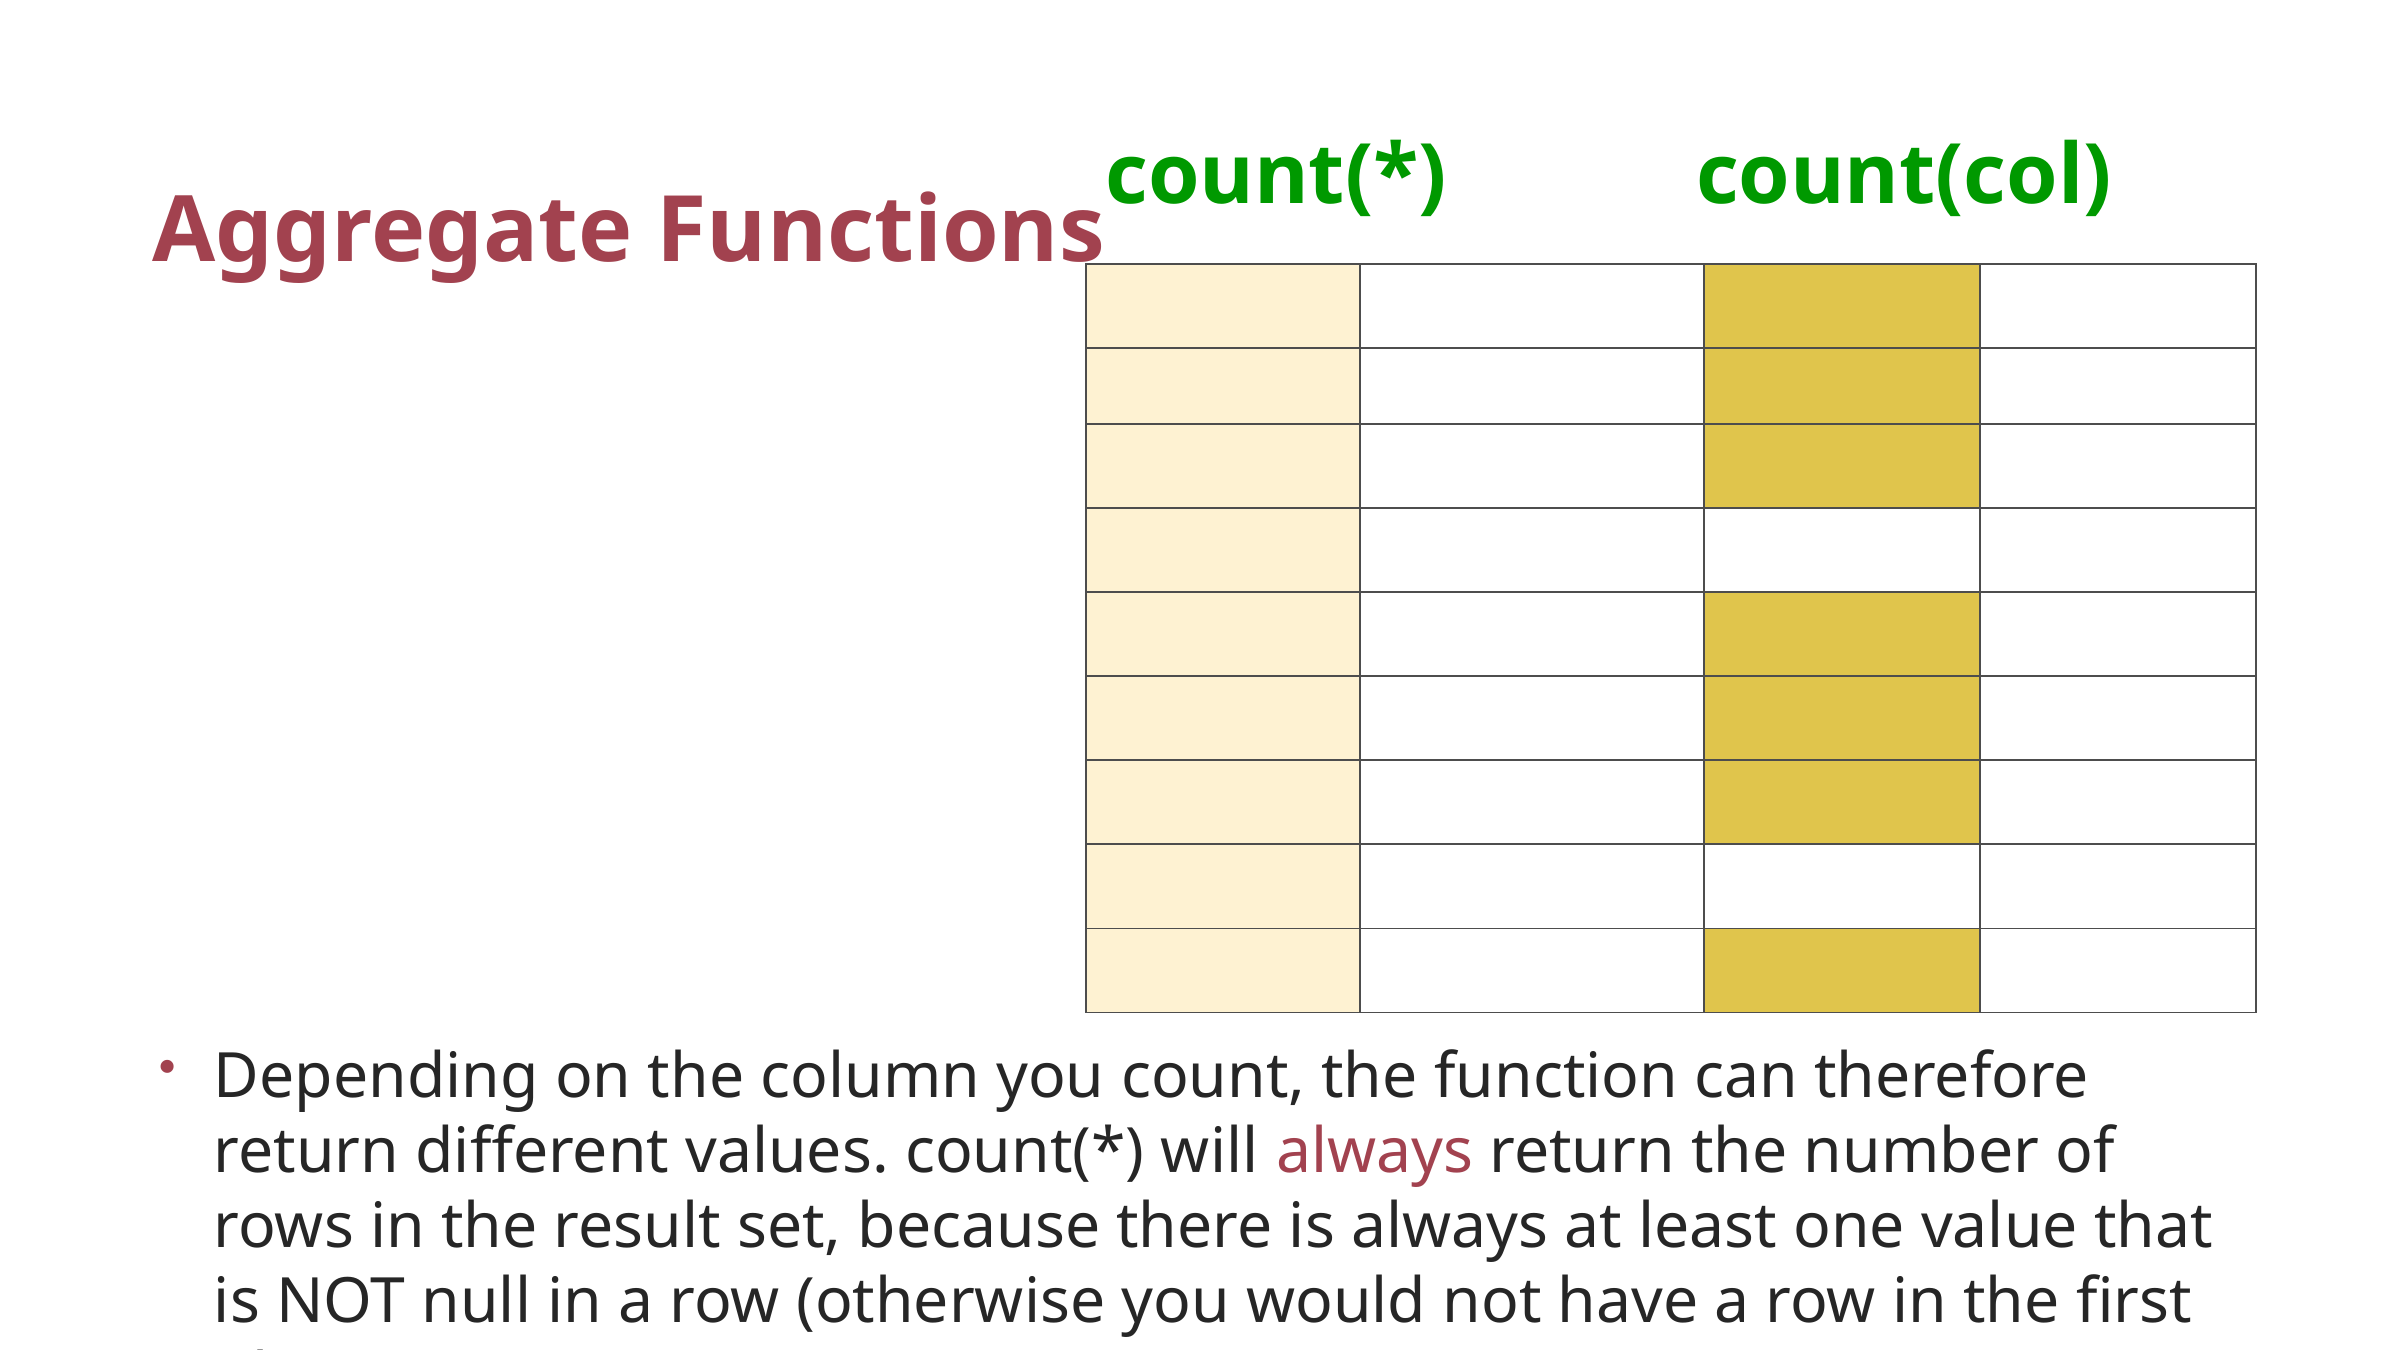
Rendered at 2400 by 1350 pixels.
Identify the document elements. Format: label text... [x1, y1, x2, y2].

table_cell [1705, 677, 1979, 759]
text_box count(col) [1681, 112, 2400, 228]
table_cell [1361, 349, 1703, 423]
table_cell [1087, 593, 1359, 675]
table_cell [1981, 761, 2255, 843]
table_cell [1361, 677, 1703, 759]
table_header [1361, 265, 1703, 347]
table_header [1981, 265, 2255, 347]
table_header [1705, 265, 1979, 347]
table_cell [1087, 761, 1359, 843]
table_cell [1361, 845, 1703, 928]
table_cell [1361, 761, 1703, 843]
table_cell [1705, 349, 1979, 423]
table_cell [1087, 349, 1359, 423]
table_cell [1087, 845, 1359, 928]
title Aggregate Functions [137, 54, 2263, 288]
table_cell [1087, 509, 1359, 591]
table_cell [1087, 929, 1359, 1012]
table_cell [1981, 677, 2255, 759]
table_cell [1981, 845, 2255, 928]
table_cell [1981, 509, 2255, 591]
table_cell [1705, 845, 1979, 928]
table_cell [1705, 509, 1979, 591]
table_cell [1361, 593, 1703, 675]
table_cell [1361, 509, 1703, 591]
table_cell [1705, 761, 1979, 843]
table_cell [1361, 929, 1703, 1012]
table_cell [1981, 349, 2255, 423]
table_cell [1087, 425, 1359, 507]
table_header [1087, 265, 1359, 347]
table_cell [1361, 425, 1703, 507]
list Depending on the column you count, the function can therefore return different values. count(*) will always return the number of rows in the result set, because there is always at least one value that is NOT null in a row (otherwise you would not have a row in the first place) [137, 324, 2263, 1200]
table_cell [1705, 929, 1979, 1012]
table_cell [1981, 425, 2255, 507]
table_cell [1087, 677, 1359, 759]
text_box count(*) [1090, 112, 1525, 228]
table_cell [1981, 593, 2255, 675]
table_cell [1705, 593, 1979, 675]
table_cell [1705, 425, 1979, 507]
table_cell [1981, 929, 2255, 1012]
